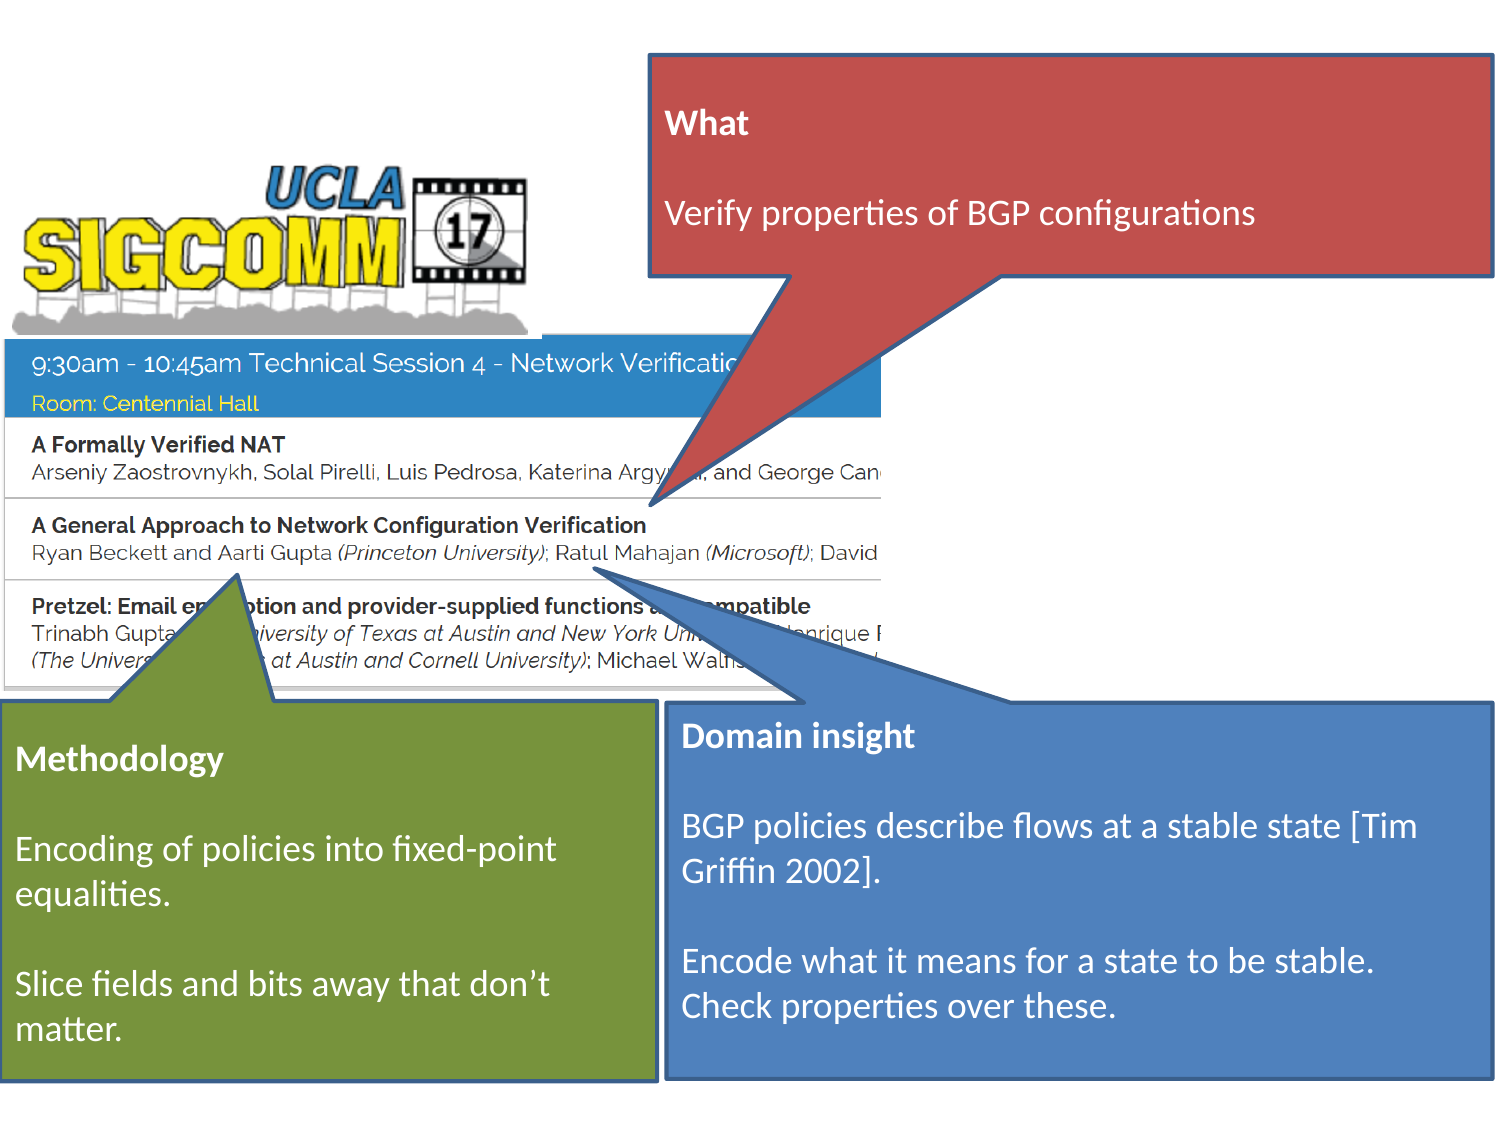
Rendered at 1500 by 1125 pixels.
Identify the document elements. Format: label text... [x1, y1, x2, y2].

text_box Methodology Encoding of policies into fixed-point equalities. Slice fields and bits away that don’t matter. [0, 698, 660, 1084]
text_box What Verify properties of BGP configurations [647, 52, 1495, 354]
picture [0, 141, 882, 691]
text_box Domain insight BGP policies describe flows at a stable state [Tim Griffin 2002]. Encode what it means for a state to be stable. Check properties over these. [664, 660, 1495, 1081]
